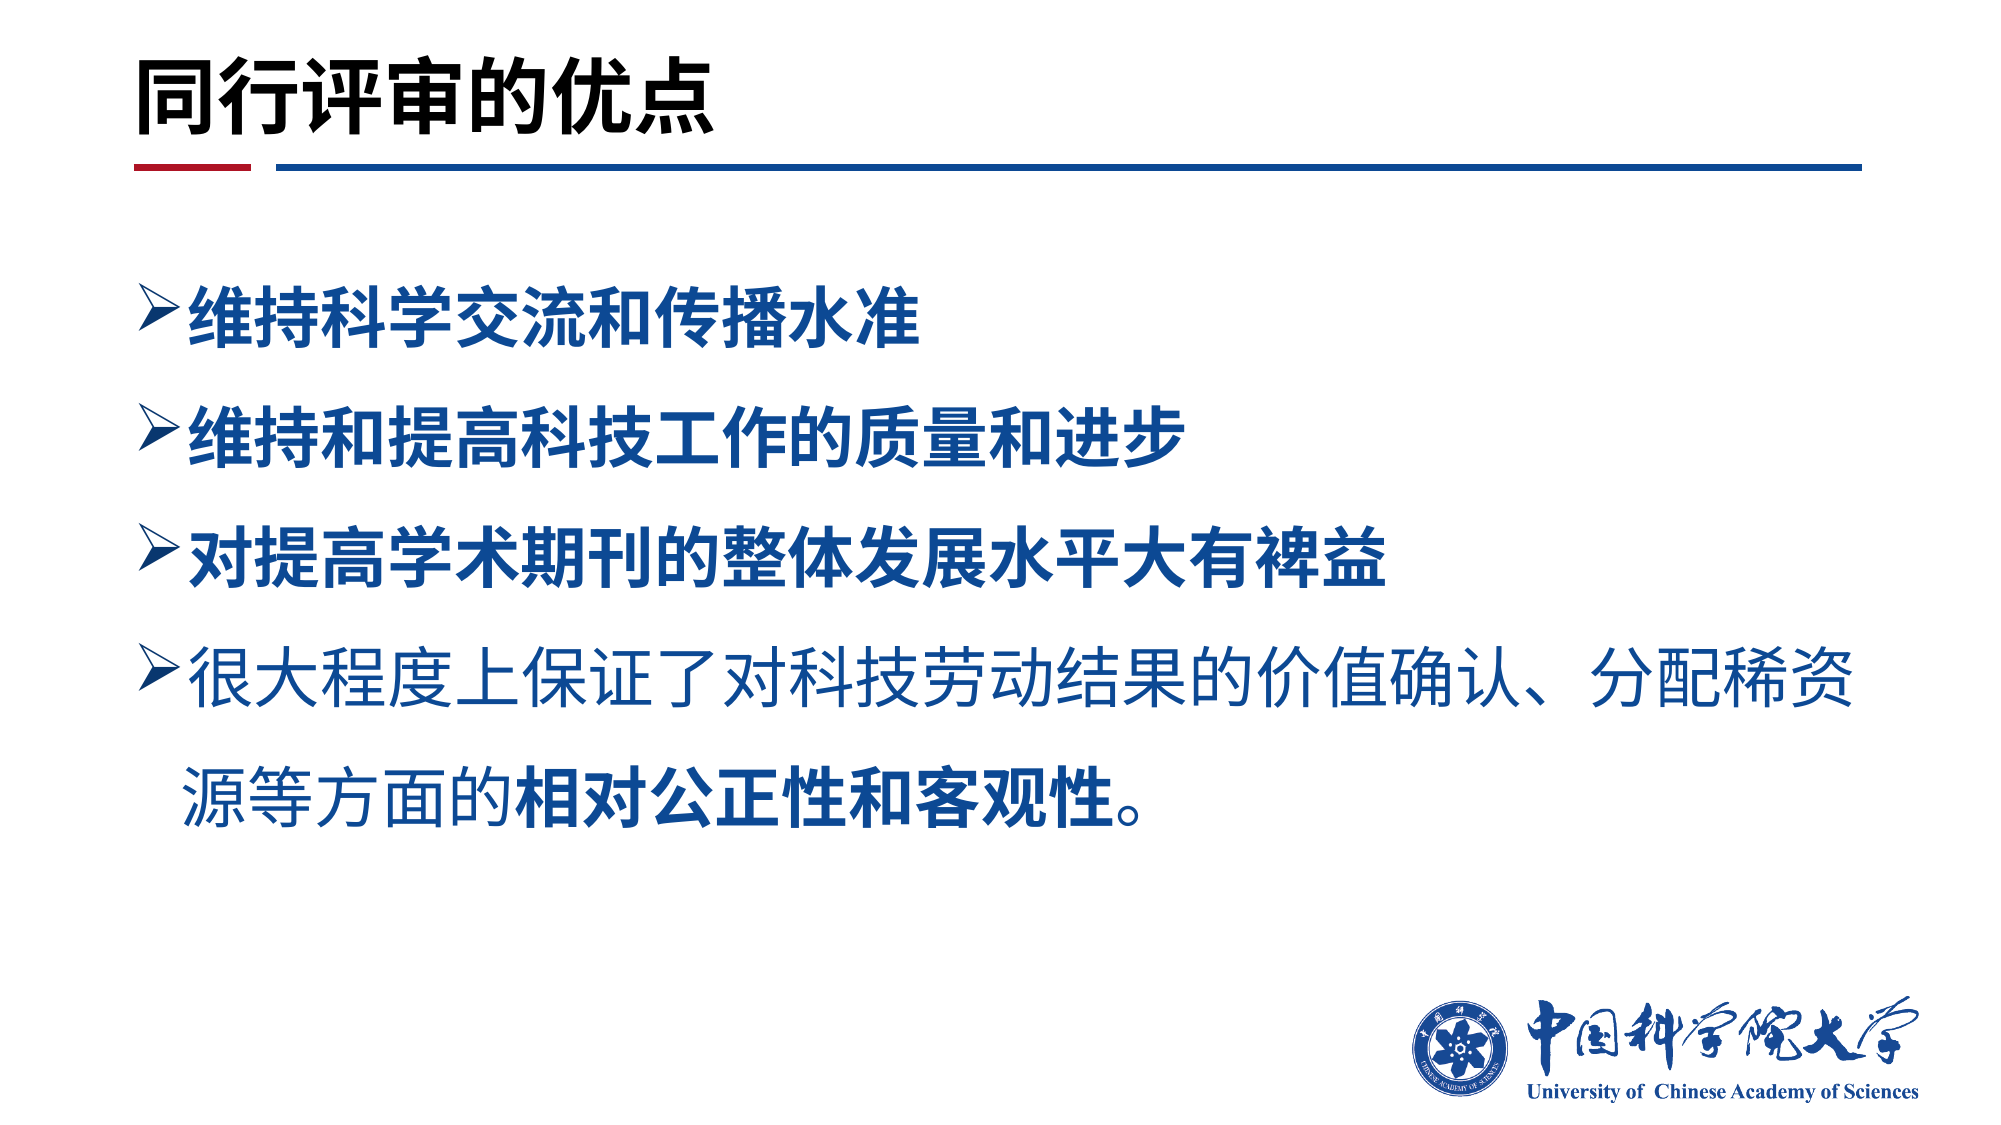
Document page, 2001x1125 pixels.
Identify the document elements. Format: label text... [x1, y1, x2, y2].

picture [1412, 996, 1919, 1103]
text_box 同行评审的优点 [119, 36, 1375, 197]
text_box 维持科学交流和传播水准 维持和提高科技工作的质量和进步 对提高学术期刊的整体发展水平大有裨益 很大程度上保证了对科技劳动结果的价值确认、分配稀资源等方面的相对公正性和客观性。 [119, 228, 1891, 888]
